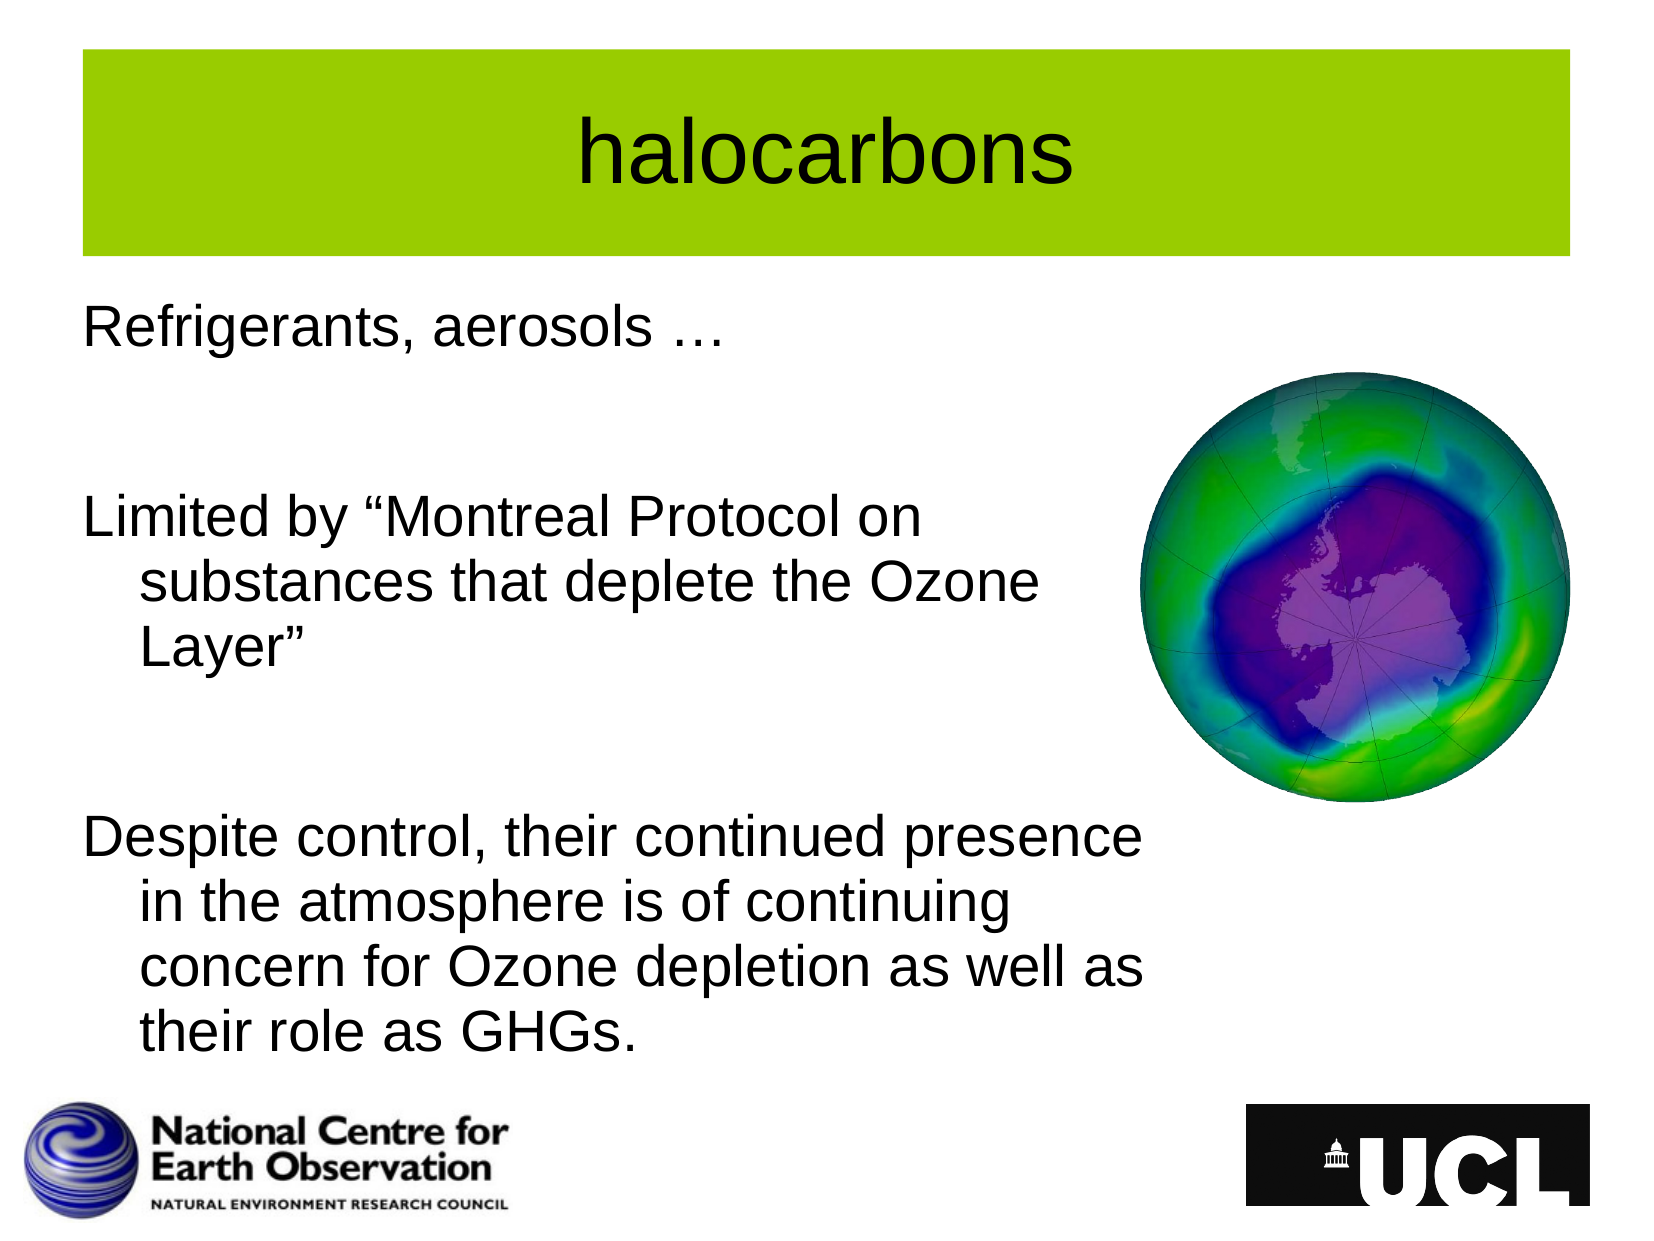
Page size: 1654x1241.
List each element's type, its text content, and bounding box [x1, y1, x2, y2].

picture [1246, 1104, 1590, 1206]
picture [23, 1097, 513, 1223]
picture [1138, 371, 1571, 804]
list Refrigerants, aerosols … Limited by “Montreal Protocol on substances that deplete the Ozone Layer” Despite control, their continued presence in the atmosphere is of continuing concern for Ozone depletion as well as their role as GHGs. [82, 289, 1194, 1109]
title halocarbons [82, 49, 1571, 257]
